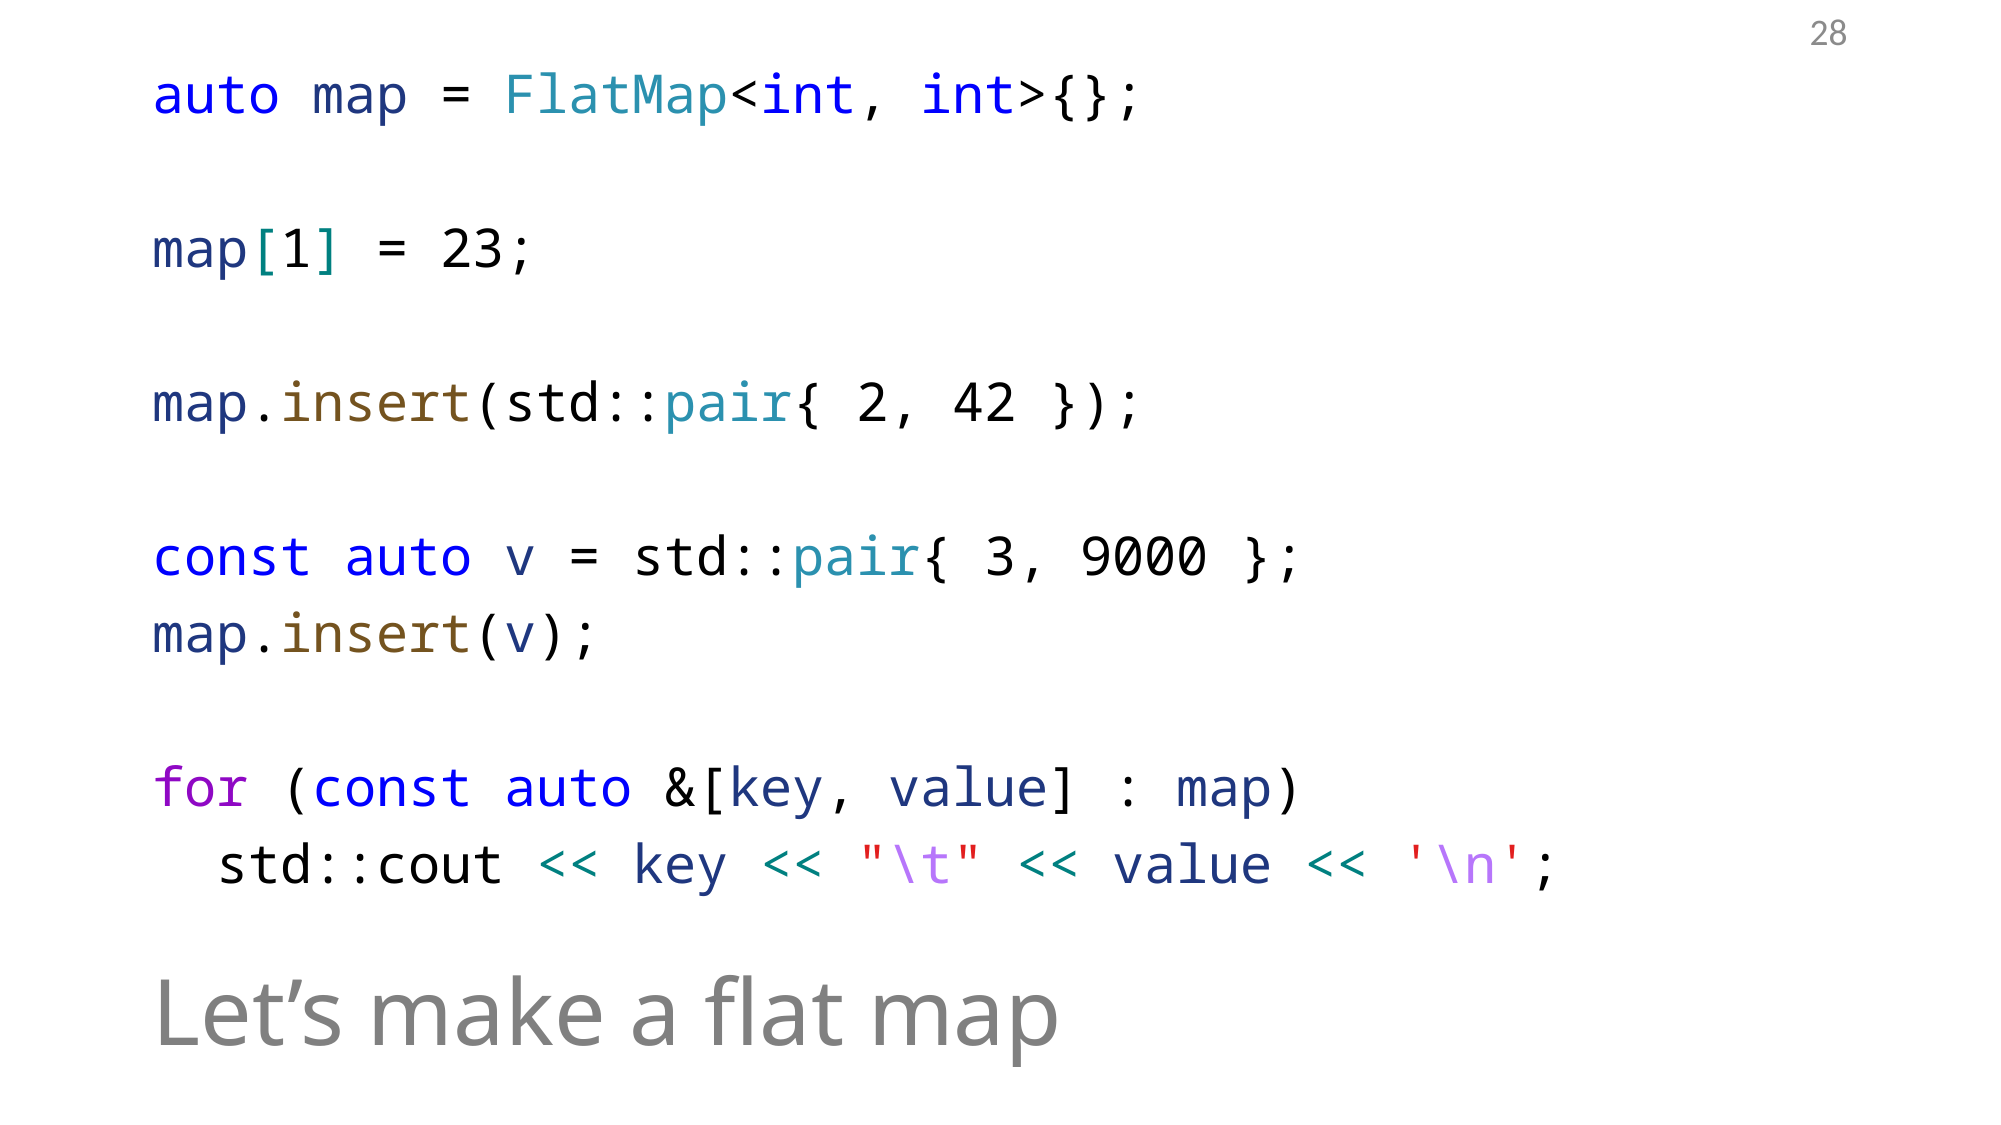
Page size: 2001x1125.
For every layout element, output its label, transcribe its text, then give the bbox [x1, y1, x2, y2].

slide_number 28 [1412, 0, 1863, 60]
list auto map = FlatMap<int, int>{}; map[1] = 23; map.insert(std::pair{ 2, 42 }); const auto v = std::pair{ 3, 9000 }; map.insert(v); for (const auto &[key, value] : map) std::cout << key << "\t" << value << '\n'; [137, 59, 1863, 908]
title Let’s make a flat map [137, 908, 1863, 1125]
